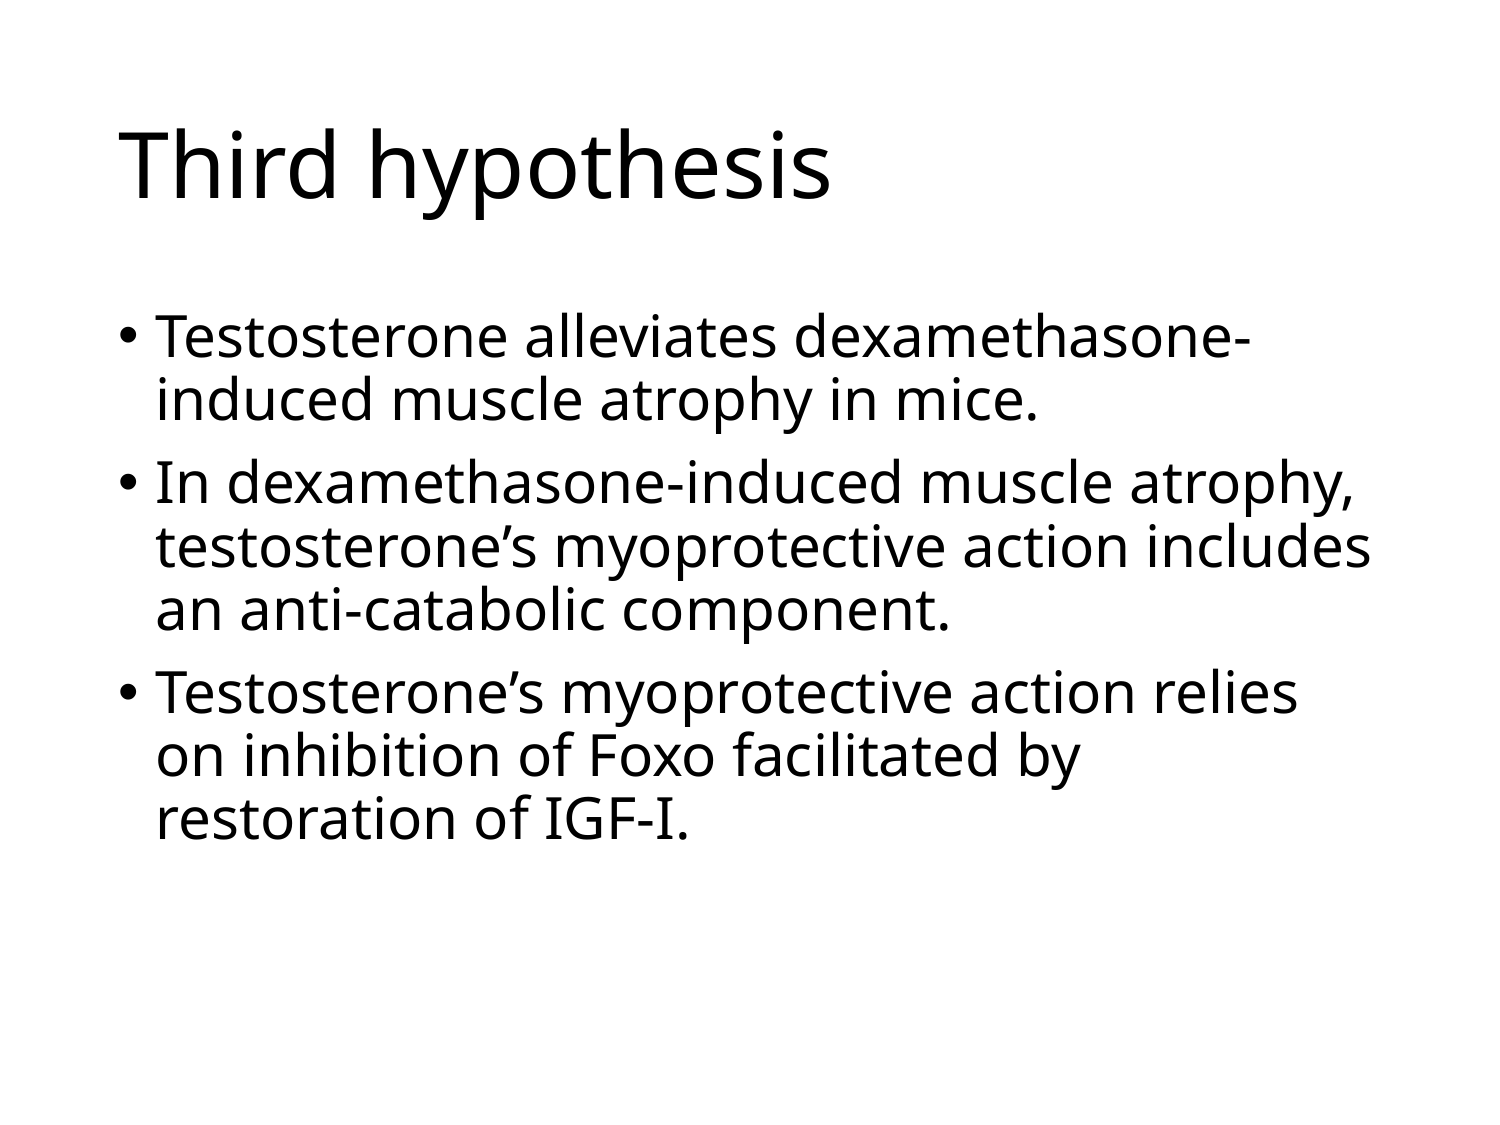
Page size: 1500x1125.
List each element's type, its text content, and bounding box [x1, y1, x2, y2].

list Testosterone alleviates dexamethasone-induced muscle atrophy in mice. In dexamethasone-induced muscle atrophy, testosterone’s myoprotective action includes an anti-catabolic component. Testosterone’s myoprotective action relies on inhibition of Foxo facilitated by restoration of IGF-I. [103, 299, 1397, 1014]
title Third hypothesis [103, 59, 1397, 278]
